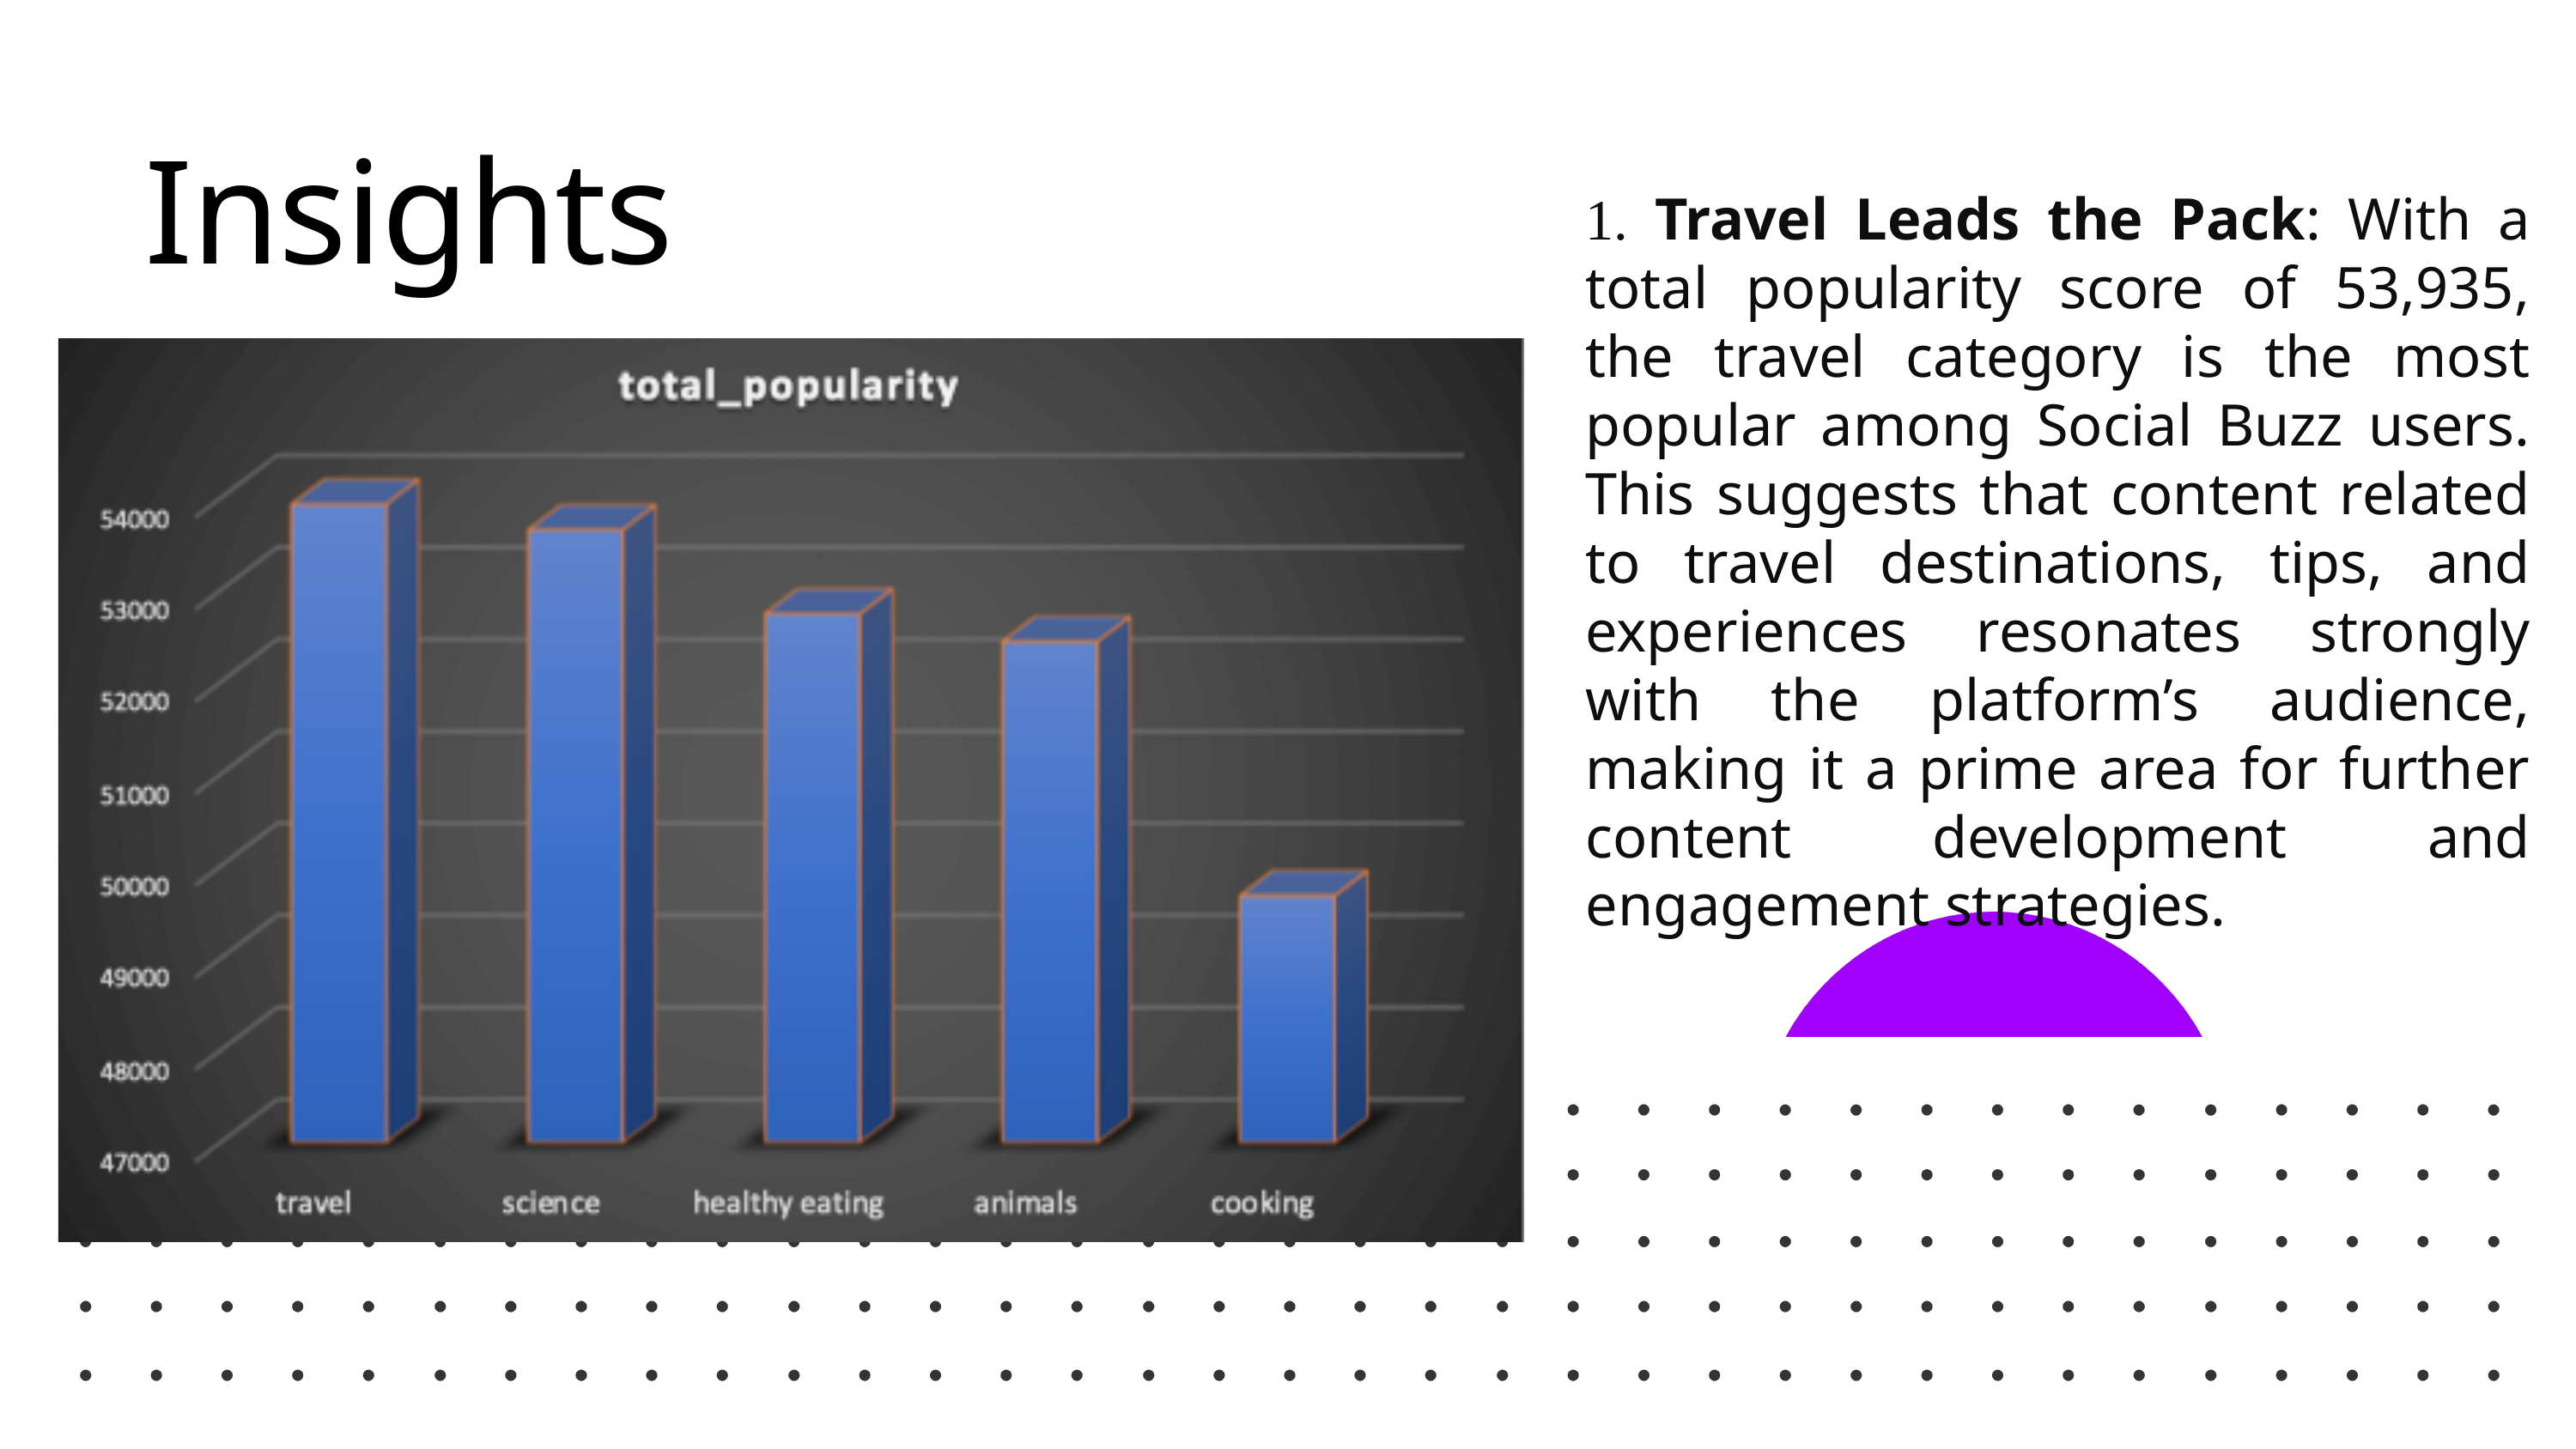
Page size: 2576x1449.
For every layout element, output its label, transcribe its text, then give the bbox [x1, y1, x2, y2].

text_box 1. Travel Leads the Pack: With a total popularity score of 53,935, the travel category is the most popular among Social Buzz users. This suggests that content related to travel destinations, tips, and experiences resonates strongly with the platform’s audience, making it a prime area for further content development and engagement strategies. [1572, 176, 2544, 944]
text_box Insights [144, 121, 799, 294]
picture [1784, 912, 2204, 1037]
picture [58, 338, 1525, 1242]
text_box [72, 1099, 2504, 1385]
